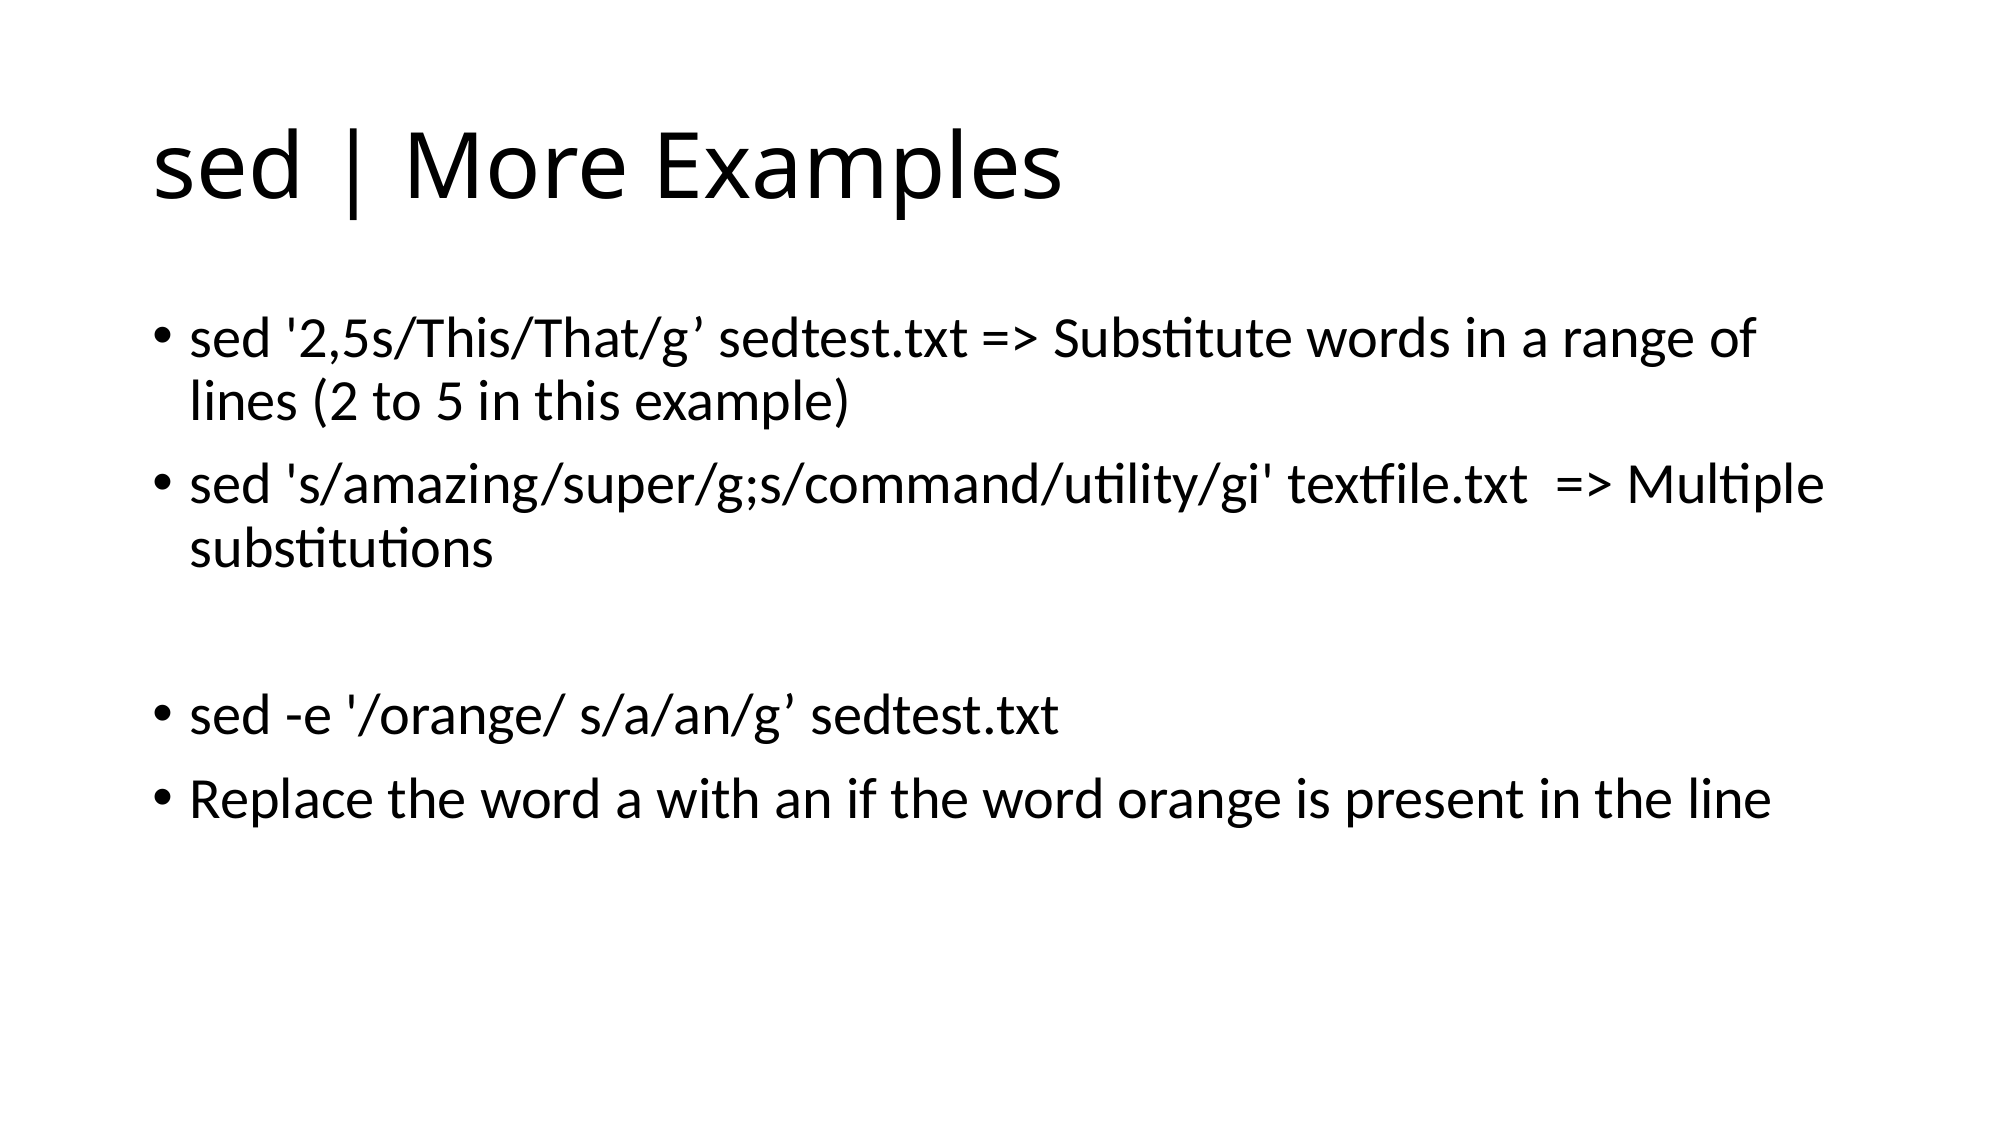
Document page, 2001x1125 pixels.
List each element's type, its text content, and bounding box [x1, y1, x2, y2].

title sed | More Examples [137, 59, 1863, 278]
list sed '2,5s/This/That/g’ sedtest.txt => Substitute words in a range of lines (2 to 5 in this example) sed 's/amazing/super/g;s/command/utility/gi' textfile.txt => Multiple substitutions sed -e '/orange/ s/a/an/g’ sedtest.txt Replace the word a with an if the word orange is present in the line [137, 299, 1863, 1014]
